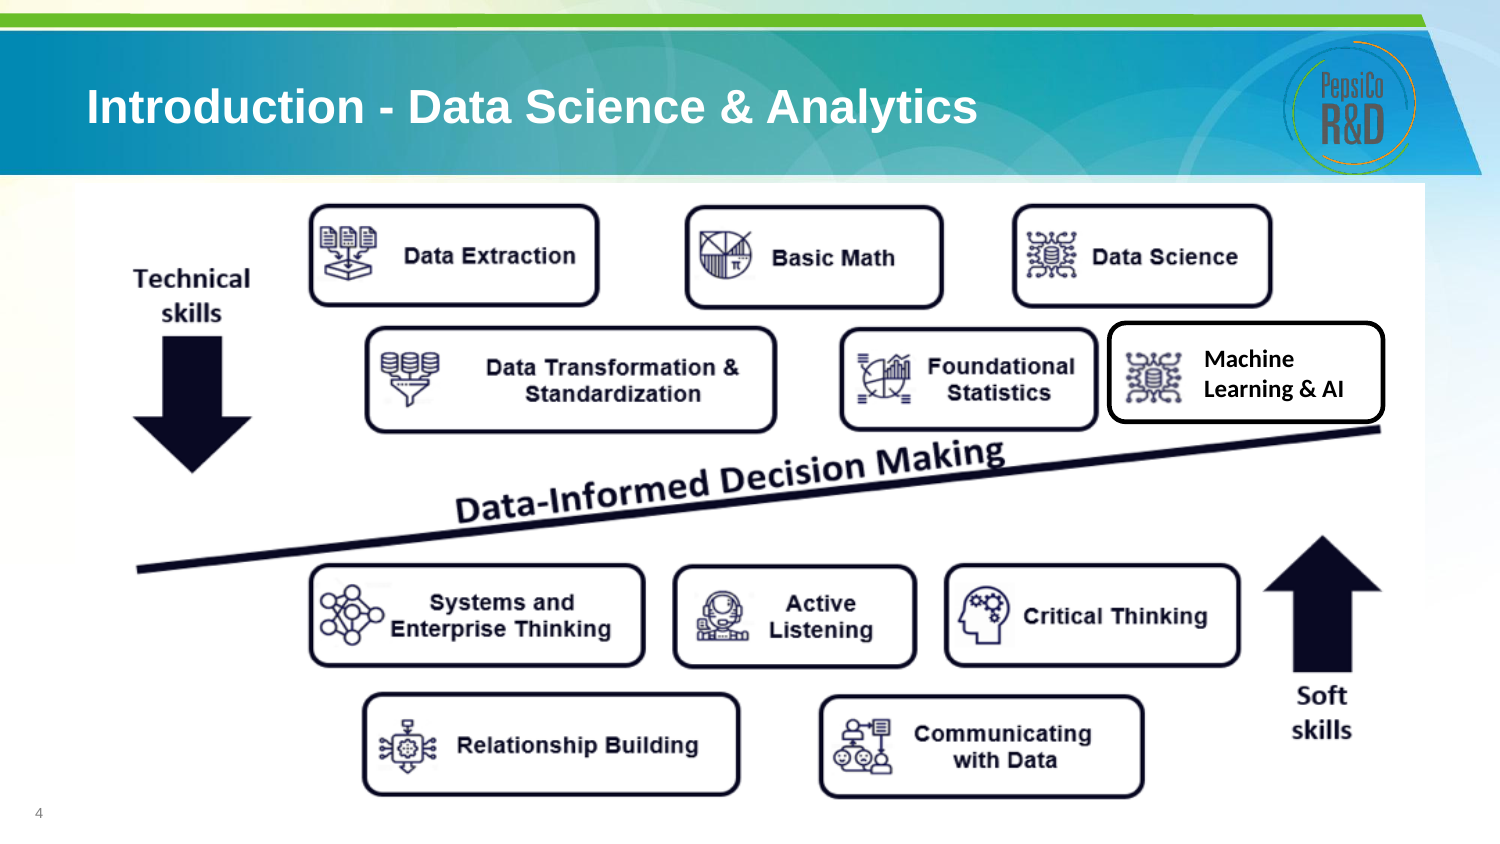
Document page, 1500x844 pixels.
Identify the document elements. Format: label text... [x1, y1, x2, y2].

picture [0, 0, 1500, 844]
slide_number 4 [23, 782, 69, 827]
title Introduction - Data Science & Analytics [75, 33, 1425, 175]
